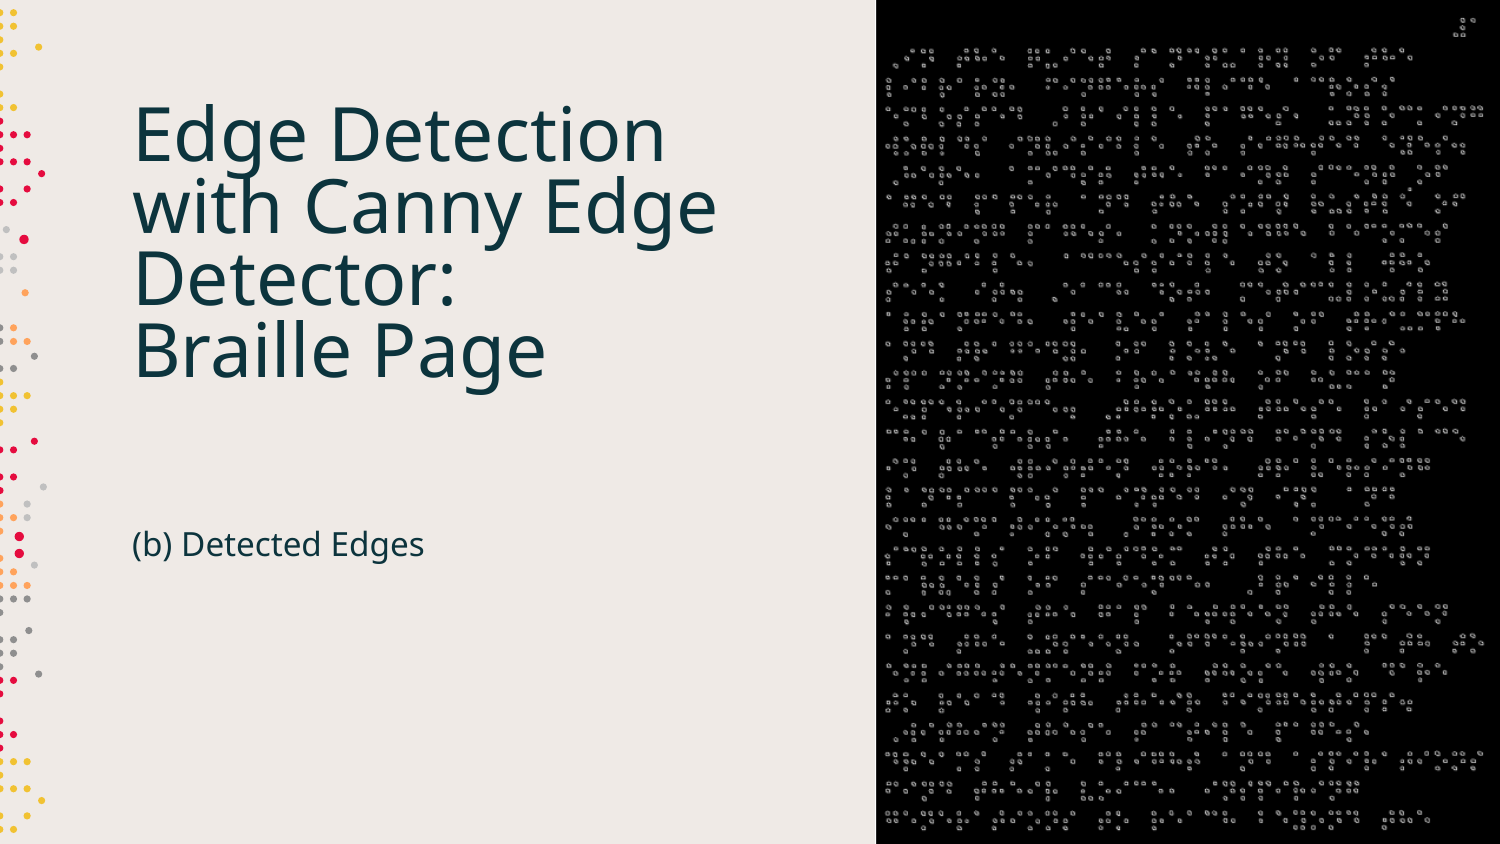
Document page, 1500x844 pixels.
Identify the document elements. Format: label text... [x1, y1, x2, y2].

picture [874, 0, 1500, 844]
subtitle (b) Detected Edges [116, 315, 799, 844]
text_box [18, 234, 46, 279]
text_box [14, 531, 42, 576]
title Edge Detection with Canny Edge Detector: Braille Page [116, 88, 822, 315]
